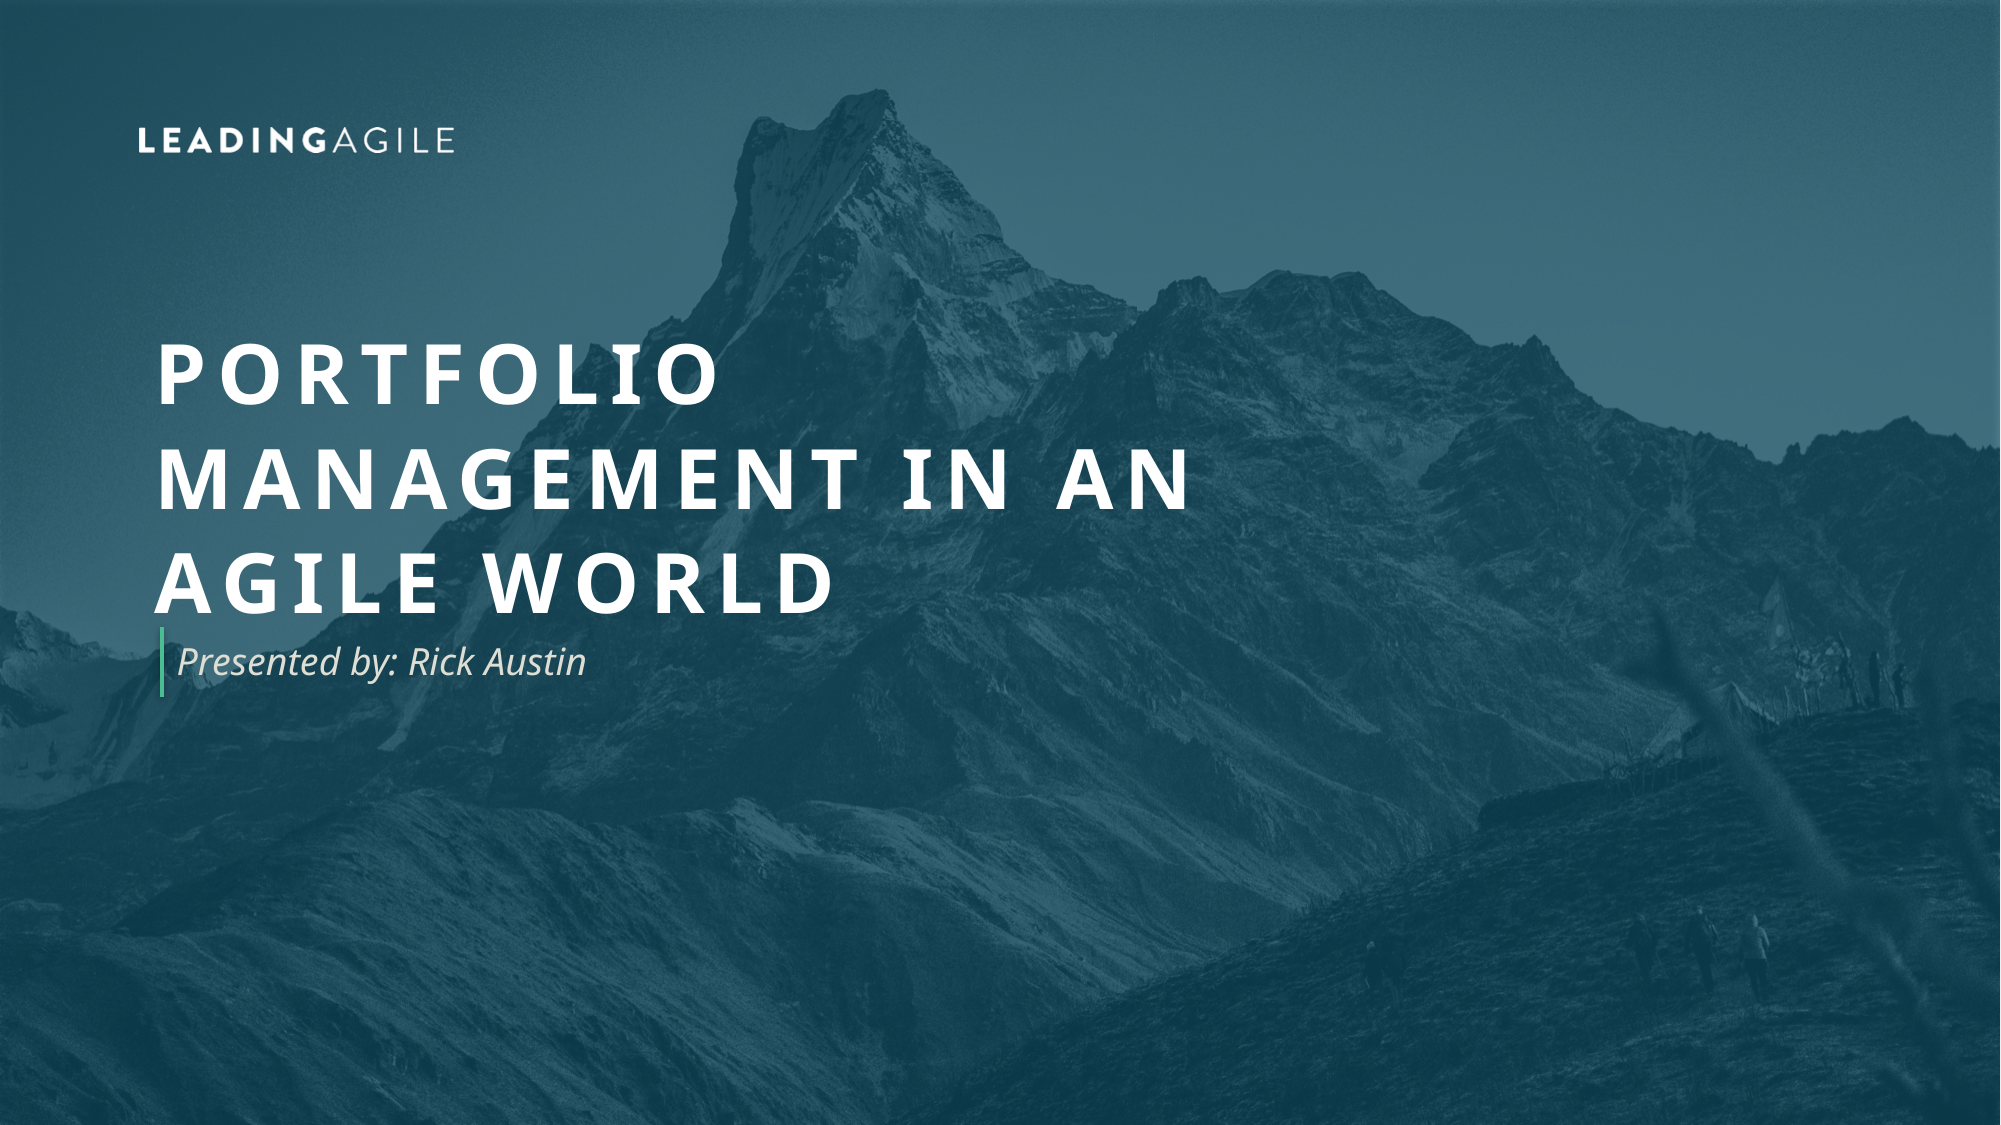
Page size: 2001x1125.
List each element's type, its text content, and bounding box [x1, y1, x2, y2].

title Portfolio Management In An Agile World [139, 385, 1470, 630]
picture [139, 127, 454, 153]
subtitle Presented by: Rick Austin [161, 630, 926, 761]
